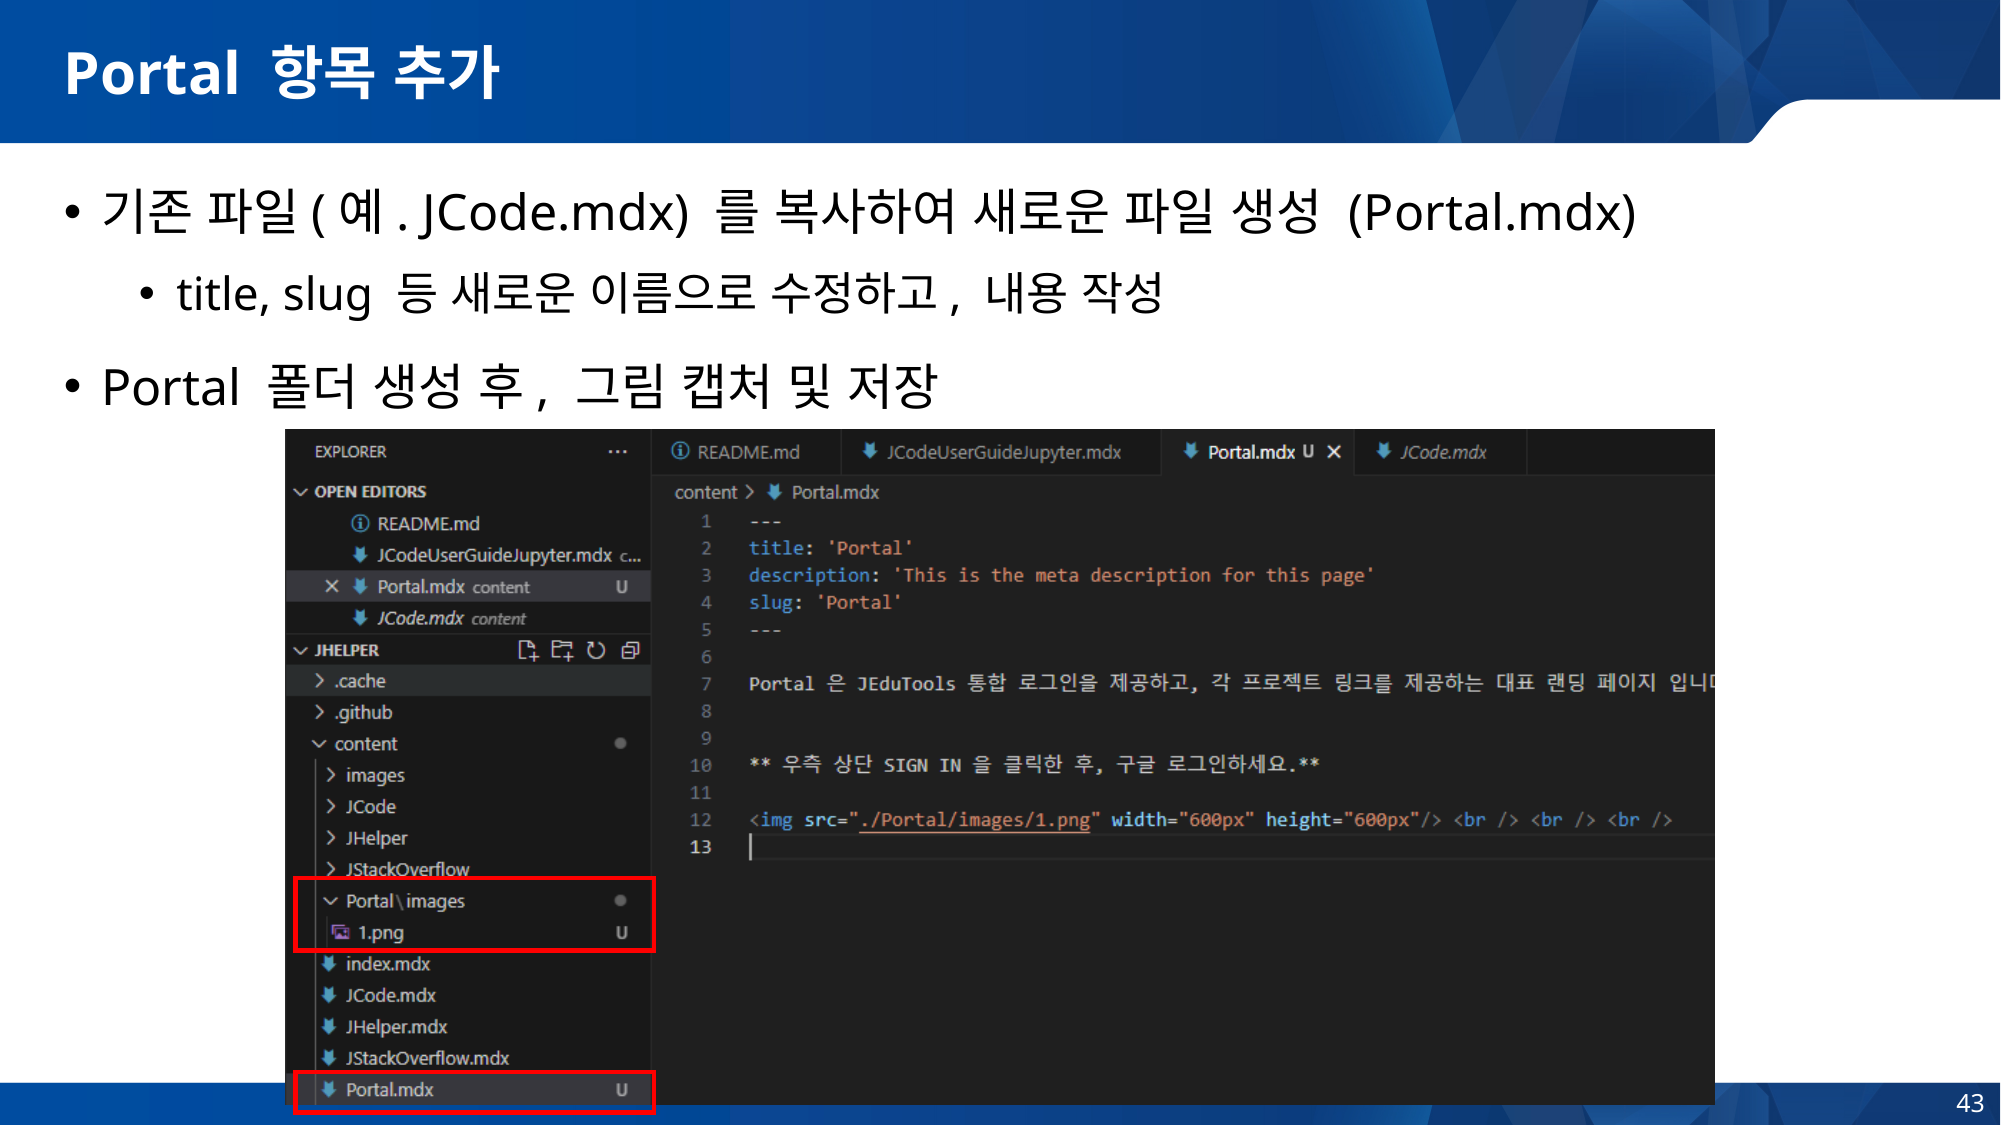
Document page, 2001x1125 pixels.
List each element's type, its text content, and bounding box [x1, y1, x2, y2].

text_box [295, 1105, 655, 1114]
slide_number 43 [1787, 1084, 2000, 1125]
title Portal 항목 추가 [48, 31, 1961, 120]
picture [0, 0, 2001, 1125]
list 기존 파일(예. JCode.mdx) 를 복사하여 새로운 파일 생성 (Portal.mdx) title, slug 등 새로운 이름으로 수정하고, 내용 작성 Portal 폴더 생성 후, 그림 캡처 및 저장 [48, 158, 1961, 1069]
